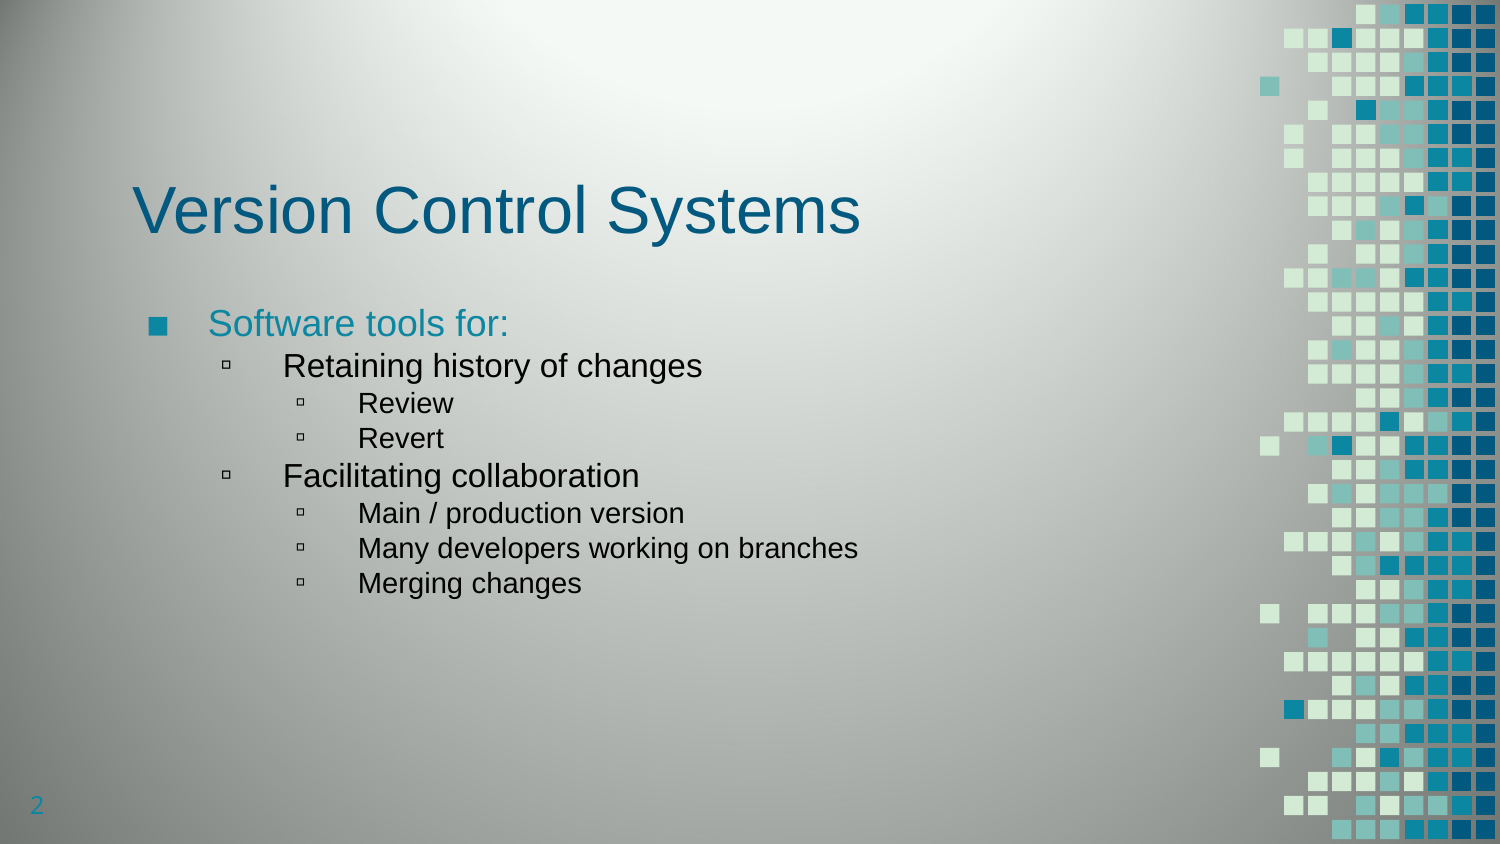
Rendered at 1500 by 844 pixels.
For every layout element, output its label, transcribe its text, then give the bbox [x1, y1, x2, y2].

list Software tools for: Retaining history of changes Review Revert Facilitating collaboration Main / production version Many developers working on branches Merging changes [117, 284, 1227, 774]
picture [0, 0, 1500, 844]
title Version Control Systems [117, 121, 1227, 262]
slide_number 2 [15, 774, 105, 839]
